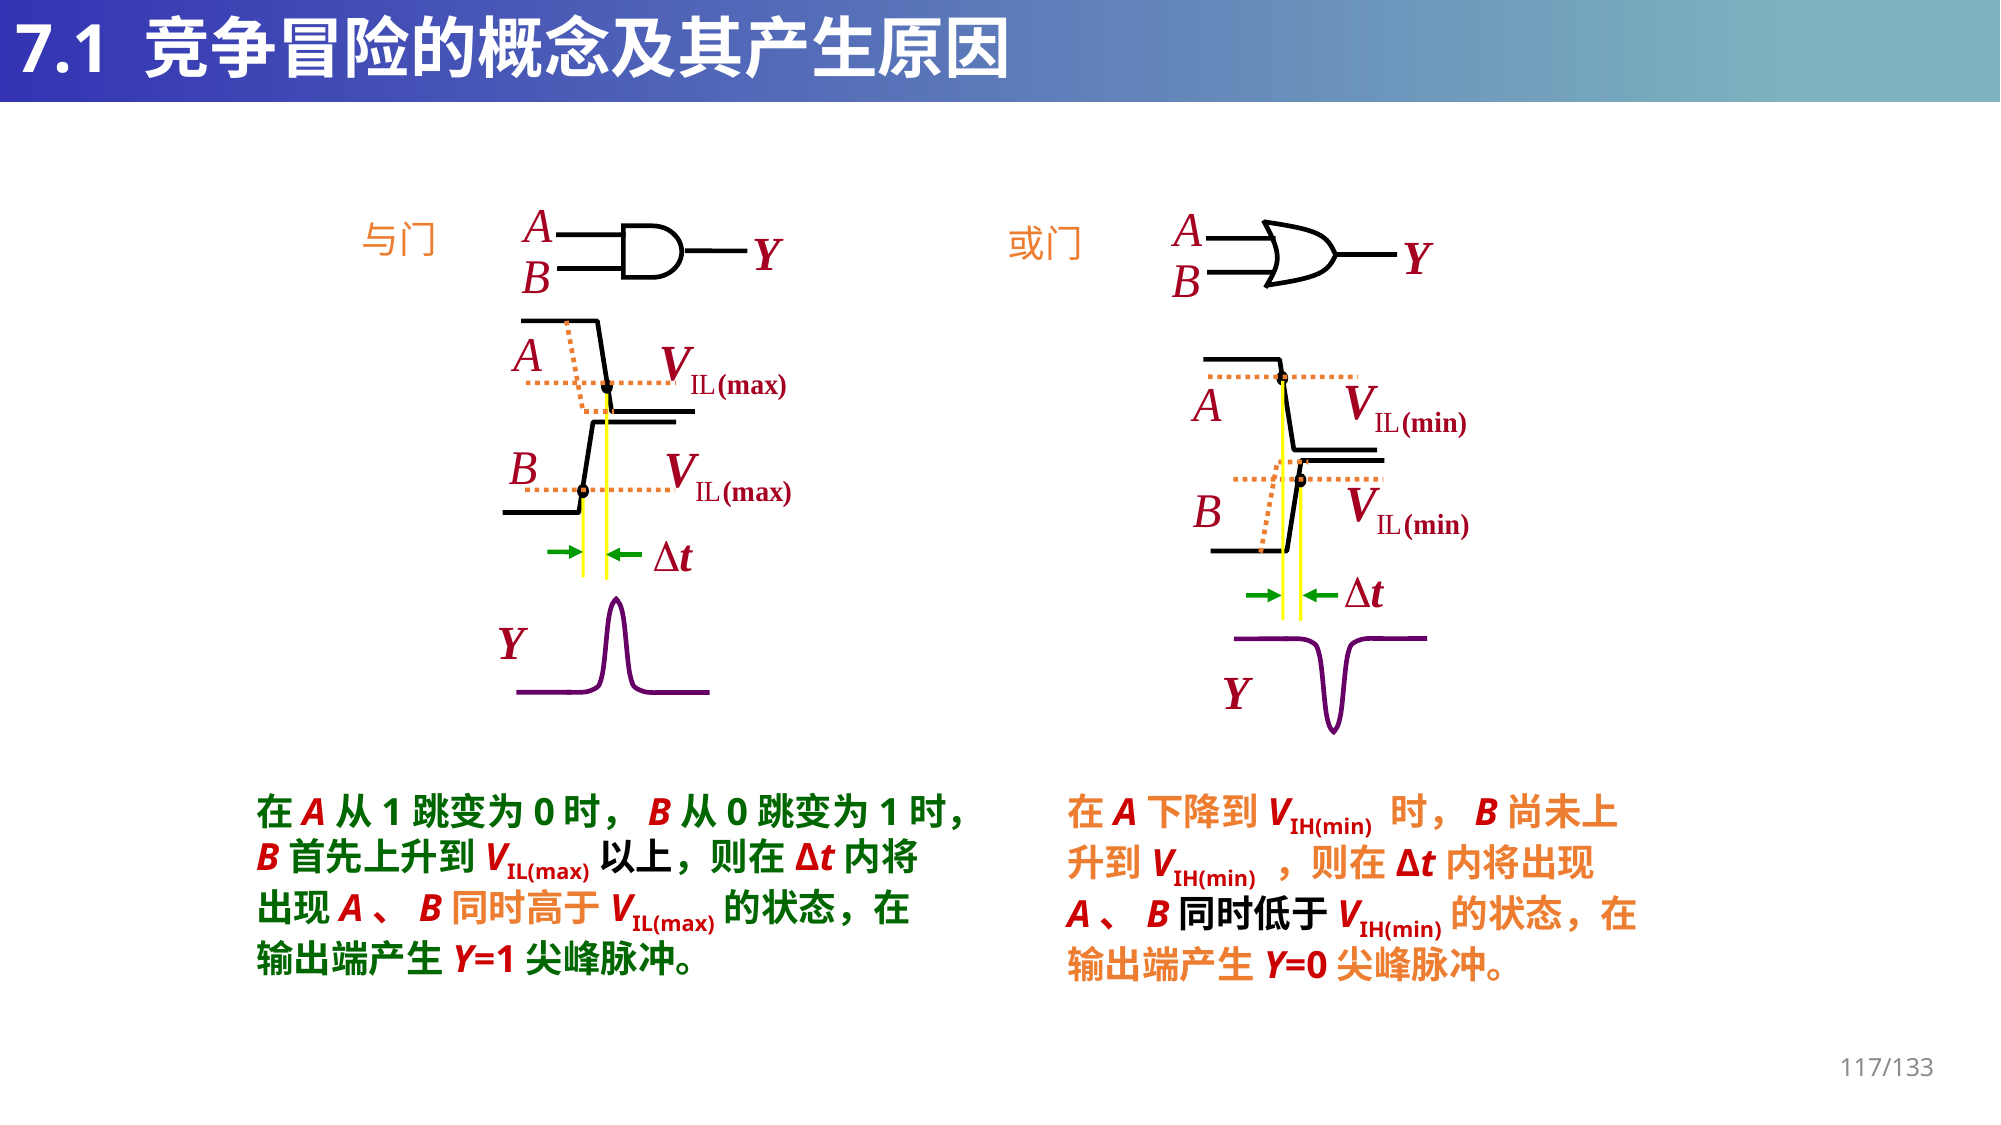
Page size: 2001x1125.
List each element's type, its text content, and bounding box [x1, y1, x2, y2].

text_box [1162, 201, 1443, 303]
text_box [1182, 359, 1474, 619]
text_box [493, 599, 708, 693]
slide_number 117/133 [1797, 1038, 1950, 1099]
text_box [1218, 637, 1425, 732]
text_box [499, 320, 797, 580]
text_box 或门 [992, 212, 1137, 273]
text_box 与门 [346, 208, 491, 269]
text_box 在A从1跳变为0时，B从0跳变为1时，B首先上升到VIL(max)以上，则在Δt内将出现A、B同时高于VIL(max)的状态，在输出端产生Y=1尖峰脉冲。 [241, 780, 963, 988]
title 7.1 竞争冒险的概念及其产生原因 [0, 0, 2000, 102]
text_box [512, 197, 793, 299]
text_box 在A下降到VIH(min) 时，B尚未上升到VIH(min) ，则在Δt内将出现A、B同时低于VIH(min)的状态，在输出端产生Y=0尖峰脉冲。 [1052, 780, 1662, 994]
